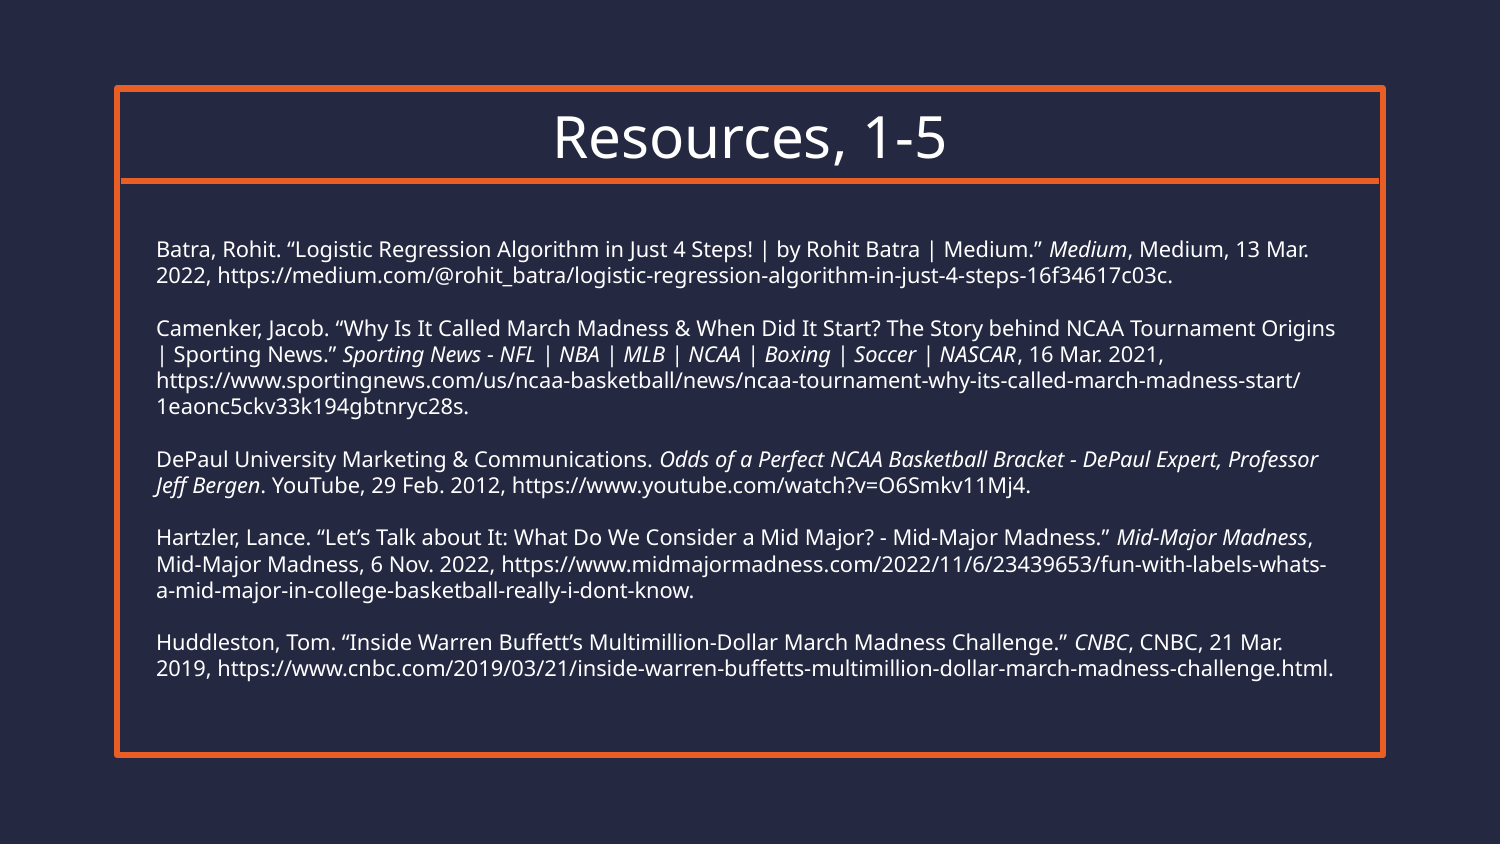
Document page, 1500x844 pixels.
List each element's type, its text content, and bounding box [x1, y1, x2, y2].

text_box Batra, Rohit. “Logistic Regression Algorithm in Just 4 Steps! | by Rohit Batra | Medium.” Medium, Medium, 13 Mar. 2022, https://medium.com/@rohit_batra/logistic-regression-algorithm-in-just-4-steps-16f34617c03c. Camenker, Jacob. “Why Is It Called March Madness & When Did It Start? The Story behind NCAA Tournament Origins | Sporting News.” Sporting News - NFL | NBA | MLB | NCAA | Boxing | Soccer | NASCAR, 16 Mar. 2021, https://www.sportingnews.com/us/ncaa-basketball/news/ncaa-tournament-why-its-called-march-madness-start/1eaonc5ckv33k194gbtnryc28s. DePaul University Marketing & Communications. Odds of a Perfect NCAA Basketball Bracket - DePaul Expert, Professor Jeff Bergen. YouTube, 29 Feb. 2012, https://www.youtube.com/watch?v=O6Smkv11Mj4. Hartzler, Lance. “Let’s Talk about It: What Do We Consider a Mid Major? - Mid-Major Madness.” Mid-Major Madness, Mid-Major Madness, 6 Nov. 2022, https://www.midmajormadness.com/2022/11/6/23439653/fun-with-labels-whats-a-mid-major-in-college-basketball-really-i-dont-know. Huddleston, Tom. “Inside Warren Buffett’s Multimillion-Dollar March Madness Challenge.” CNBC, CNBC, 21 Mar. 2019, https://www.cnbc.com/2019/03/21/inside-warren-buffetts-multimillion-dollar-march-madness-challenge.html. [141, 228, 1359, 715]
title Resources, 1-5 [116, 88, 1383, 183]
